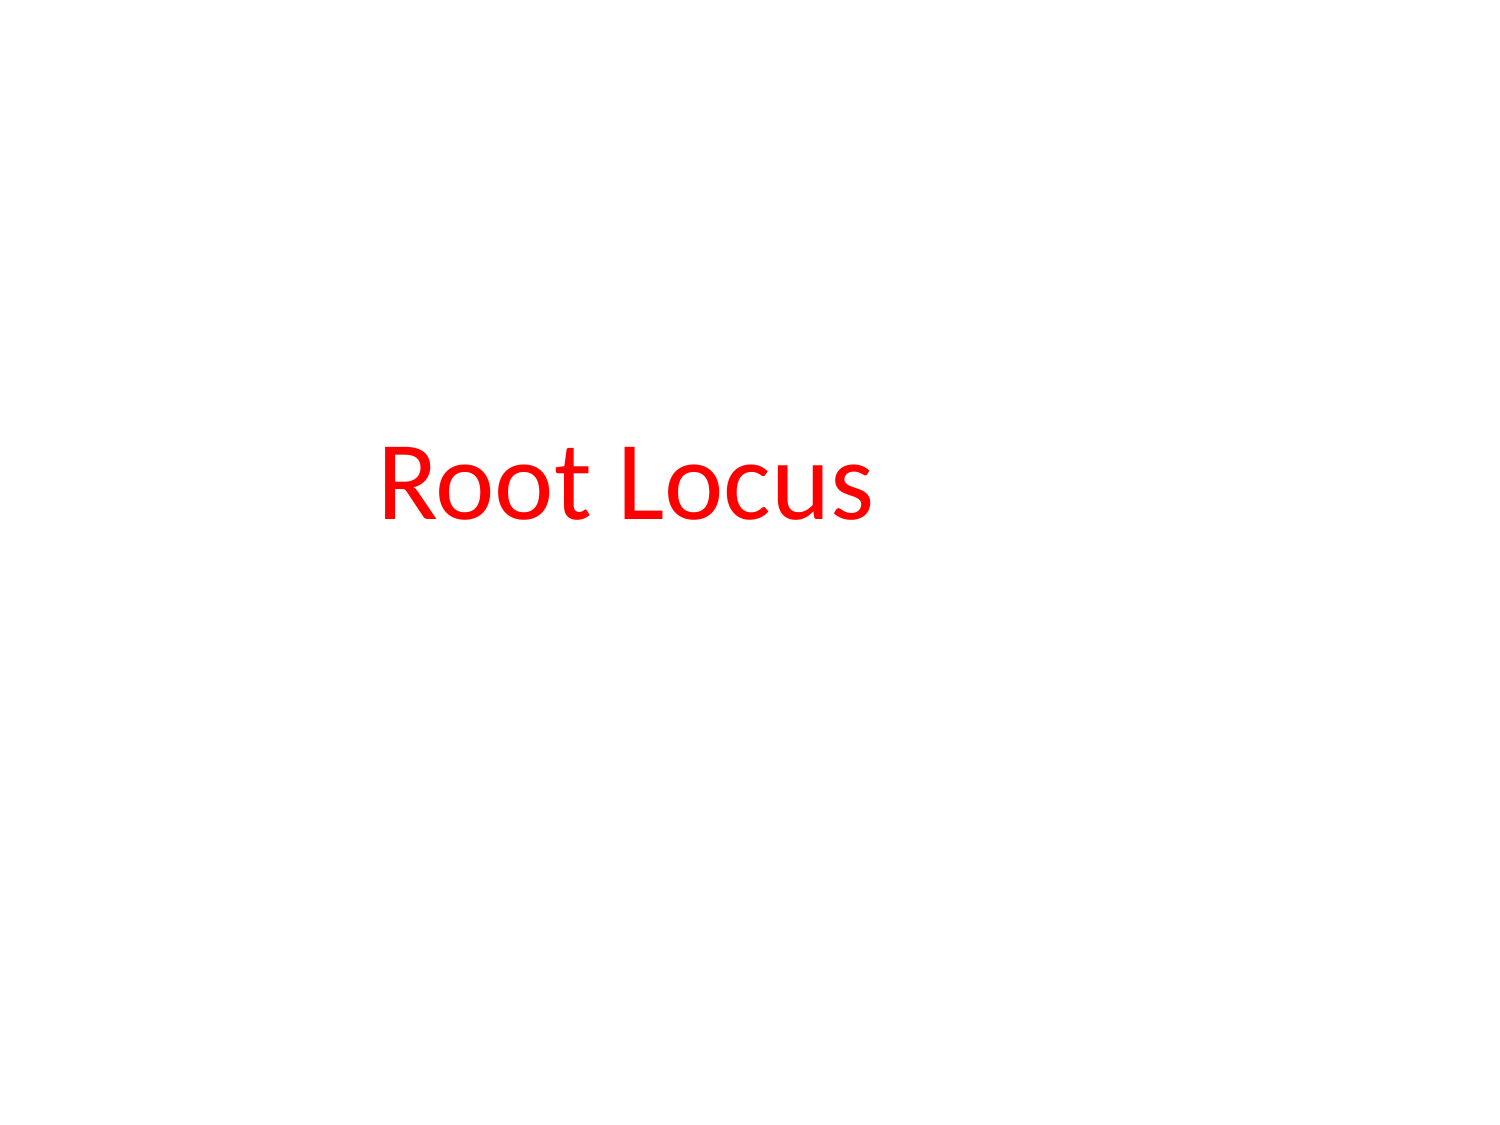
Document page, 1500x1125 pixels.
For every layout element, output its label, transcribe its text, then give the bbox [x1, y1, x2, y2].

text_box Root Locus [362, 399, 1009, 550]
